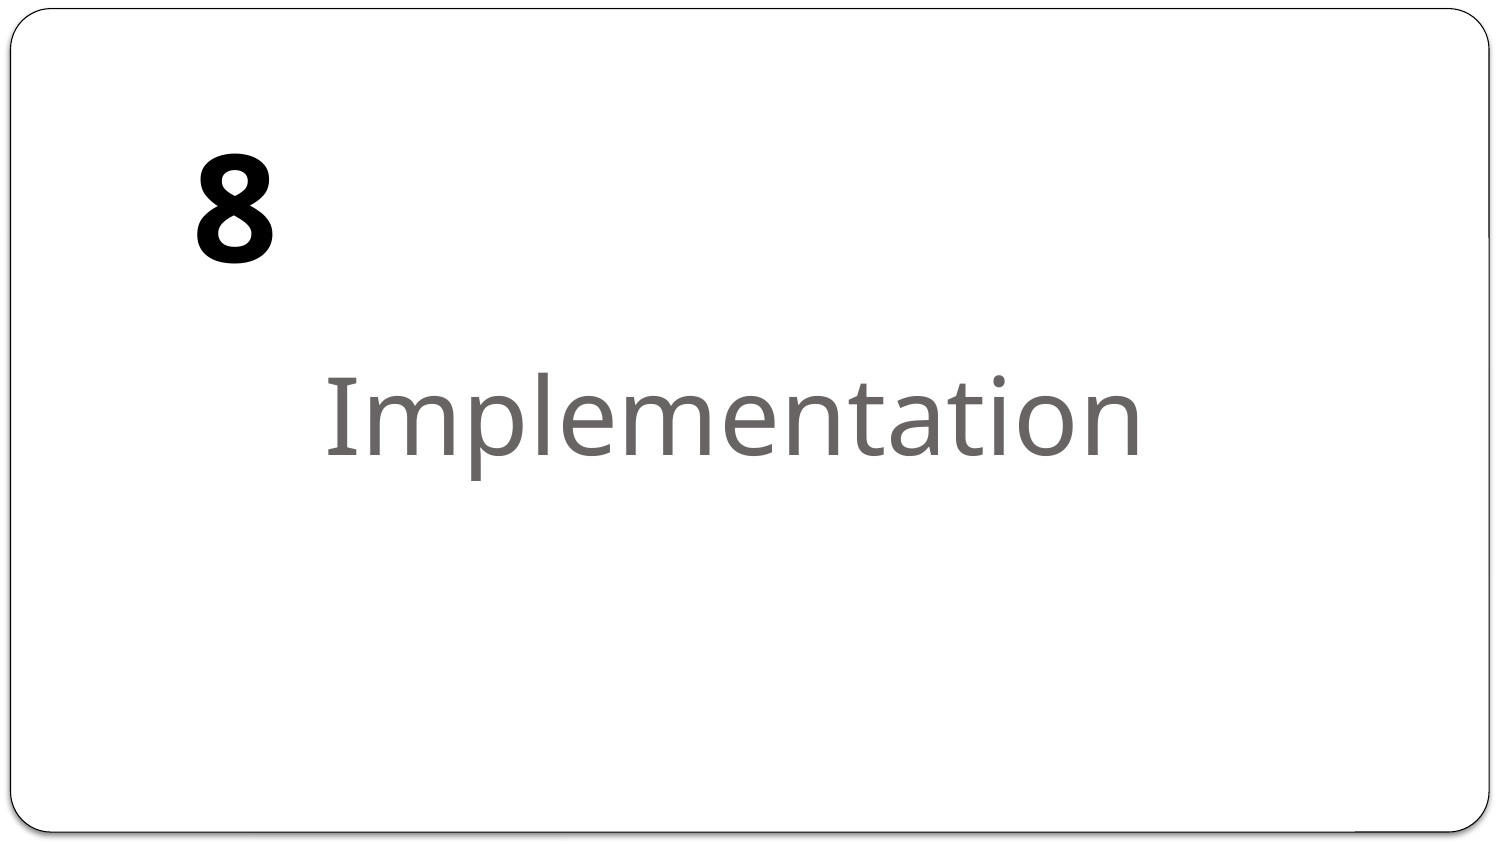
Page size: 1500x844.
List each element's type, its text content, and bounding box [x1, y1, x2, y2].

text_box 8 [112, 80, 358, 325]
title Implementation [290, 366, 1210, 477]
